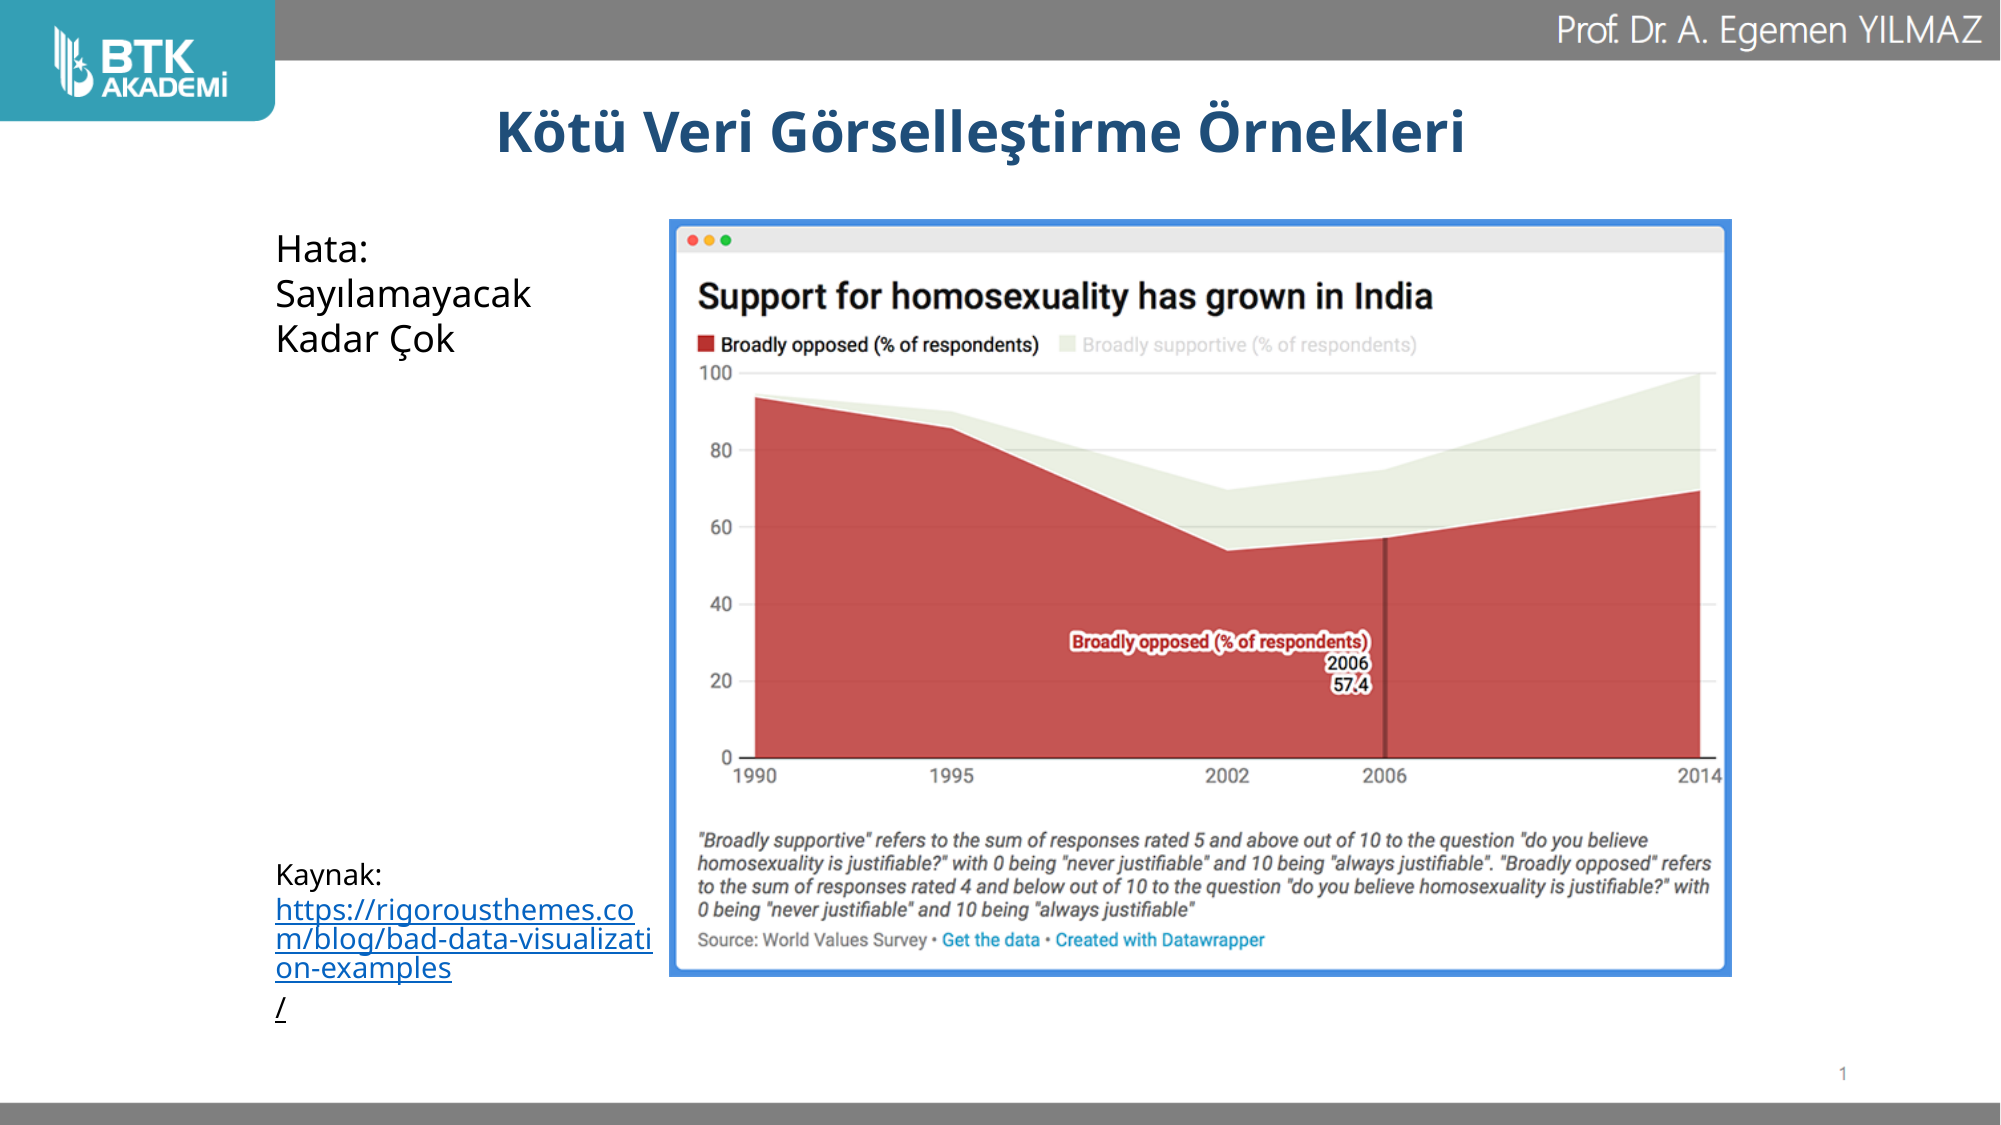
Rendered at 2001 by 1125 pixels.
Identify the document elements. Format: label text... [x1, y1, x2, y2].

picture [0, 0, 2001, 1125]
text_box Hata: Sayılamayacak Kadar Çok [260, 217, 639, 368]
text_box Kaynak: https://rigorousthemes.com/blog/bad-data-visualization-examples/ [260, 849, 670, 979]
title Kötü Veri Görselleştirme Örnekleri [99, 0, 1863, 172]
slide_number 114 [1325, 1042, 1863, 1103]
